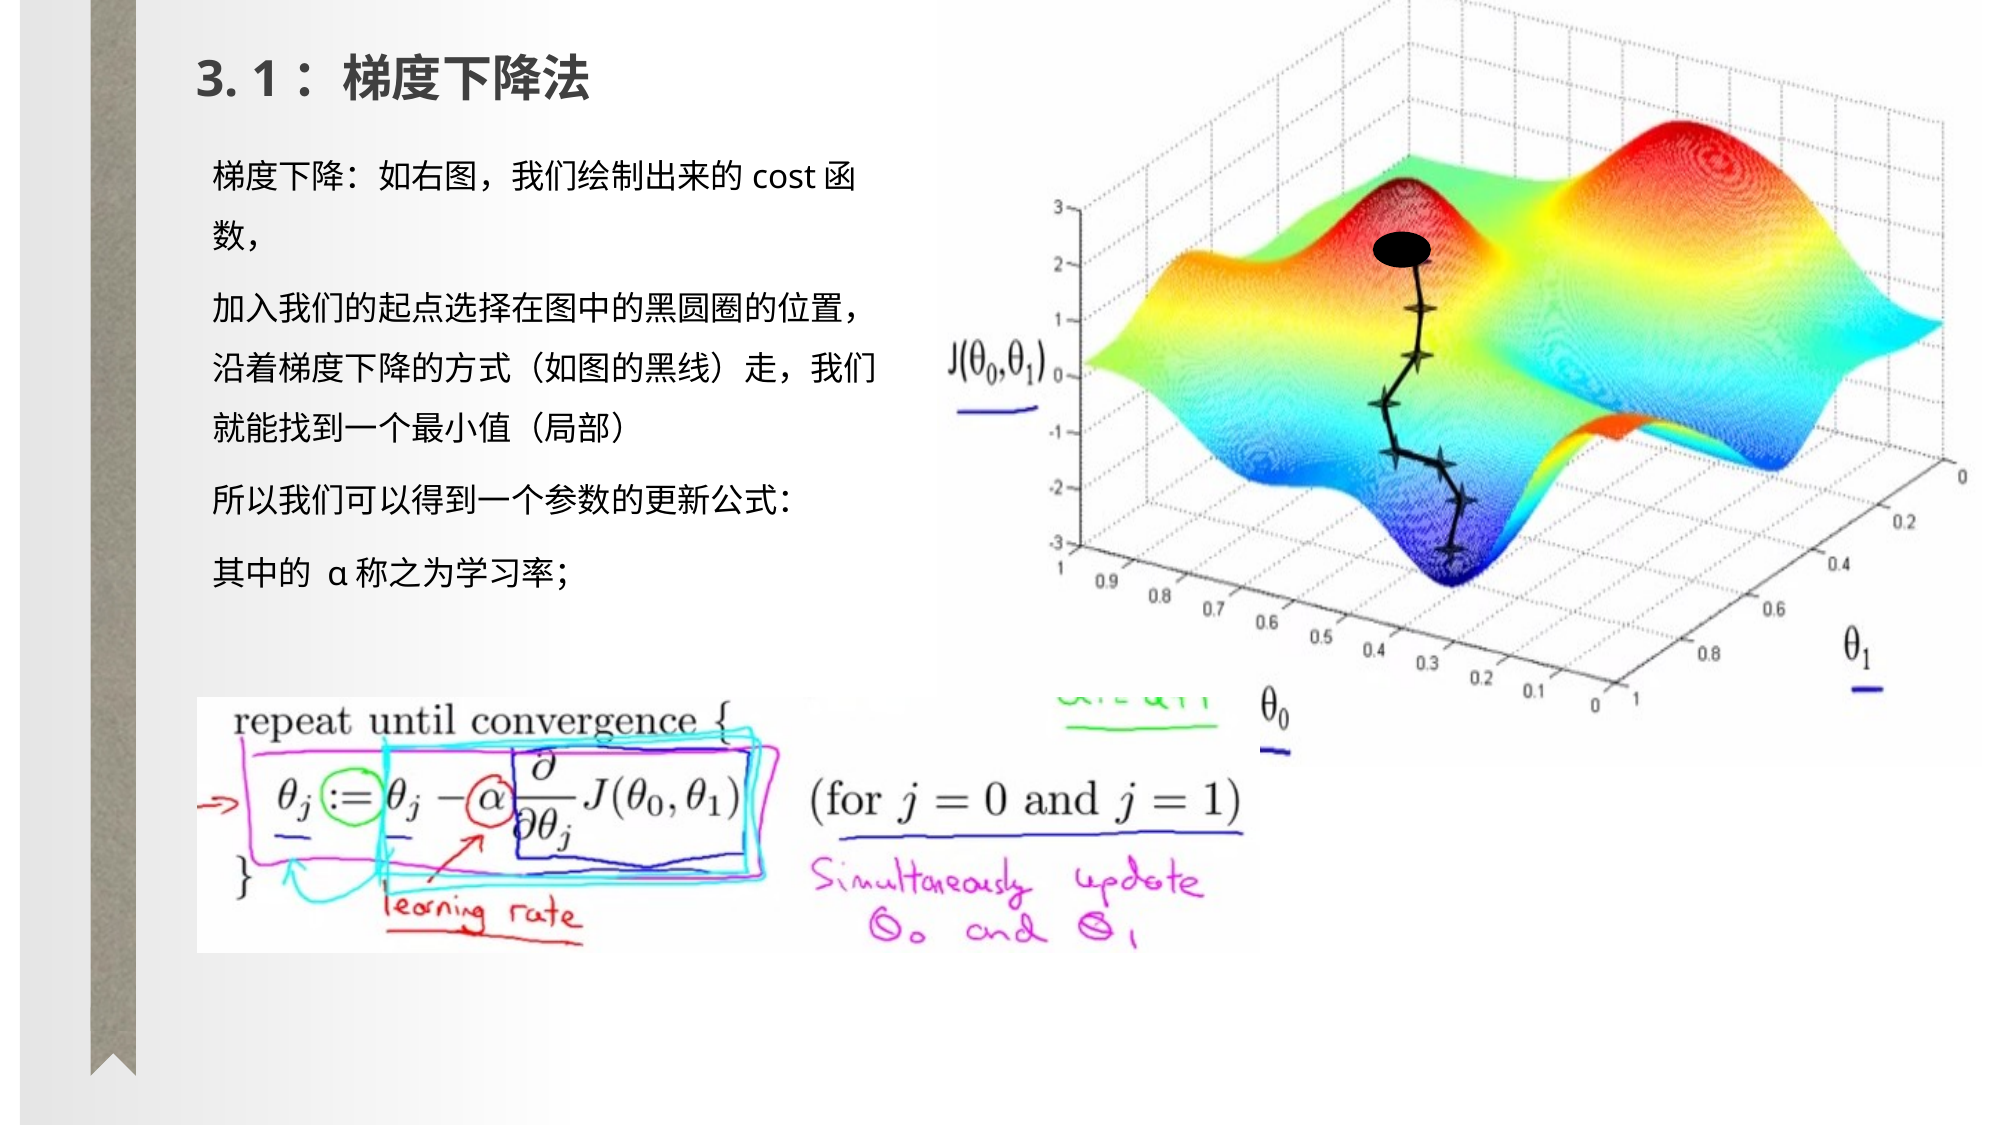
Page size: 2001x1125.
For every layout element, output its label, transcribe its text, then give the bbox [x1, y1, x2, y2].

picture [90, 0, 136, 1076]
picture [197, 0, 1982, 953]
list 3. 1：梯度下降法 [180, 36, 937, 125]
text_box 梯度下降：如右图，我们绘制出来的cost函数， 加入我们的起点选择在图中的黑圆圈的位置，沿着梯度下降的方式（如图的黑线）走，我们就能找到一个最小值（局部） 所以我们可以得到一个参数的更新公式： 其中的 ɑ称之为学习率； [197, 127, 894, 697]
